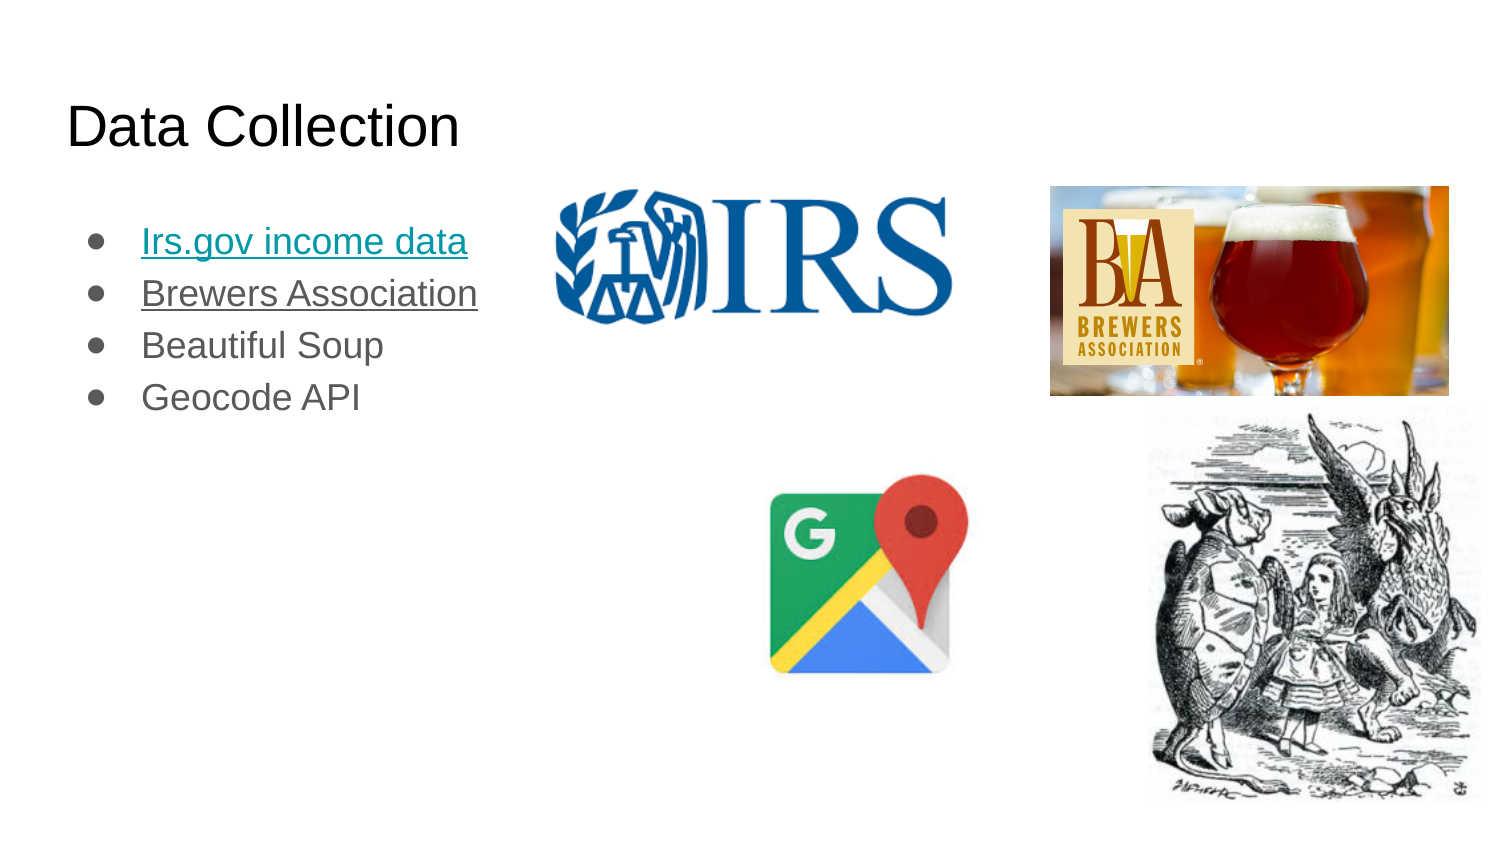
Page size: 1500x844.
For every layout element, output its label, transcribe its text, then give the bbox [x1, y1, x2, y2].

list Irs.gov income data Brewers Association Beautiful Soup Geocode API [51, 195, 1146, 757]
picture [1147, 406, 1482, 804]
title Data Collection [51, 72, 1449, 167]
picture [709, 432, 1012, 735]
picture [530, 155, 990, 346]
picture [1050, 186, 1450, 396]
